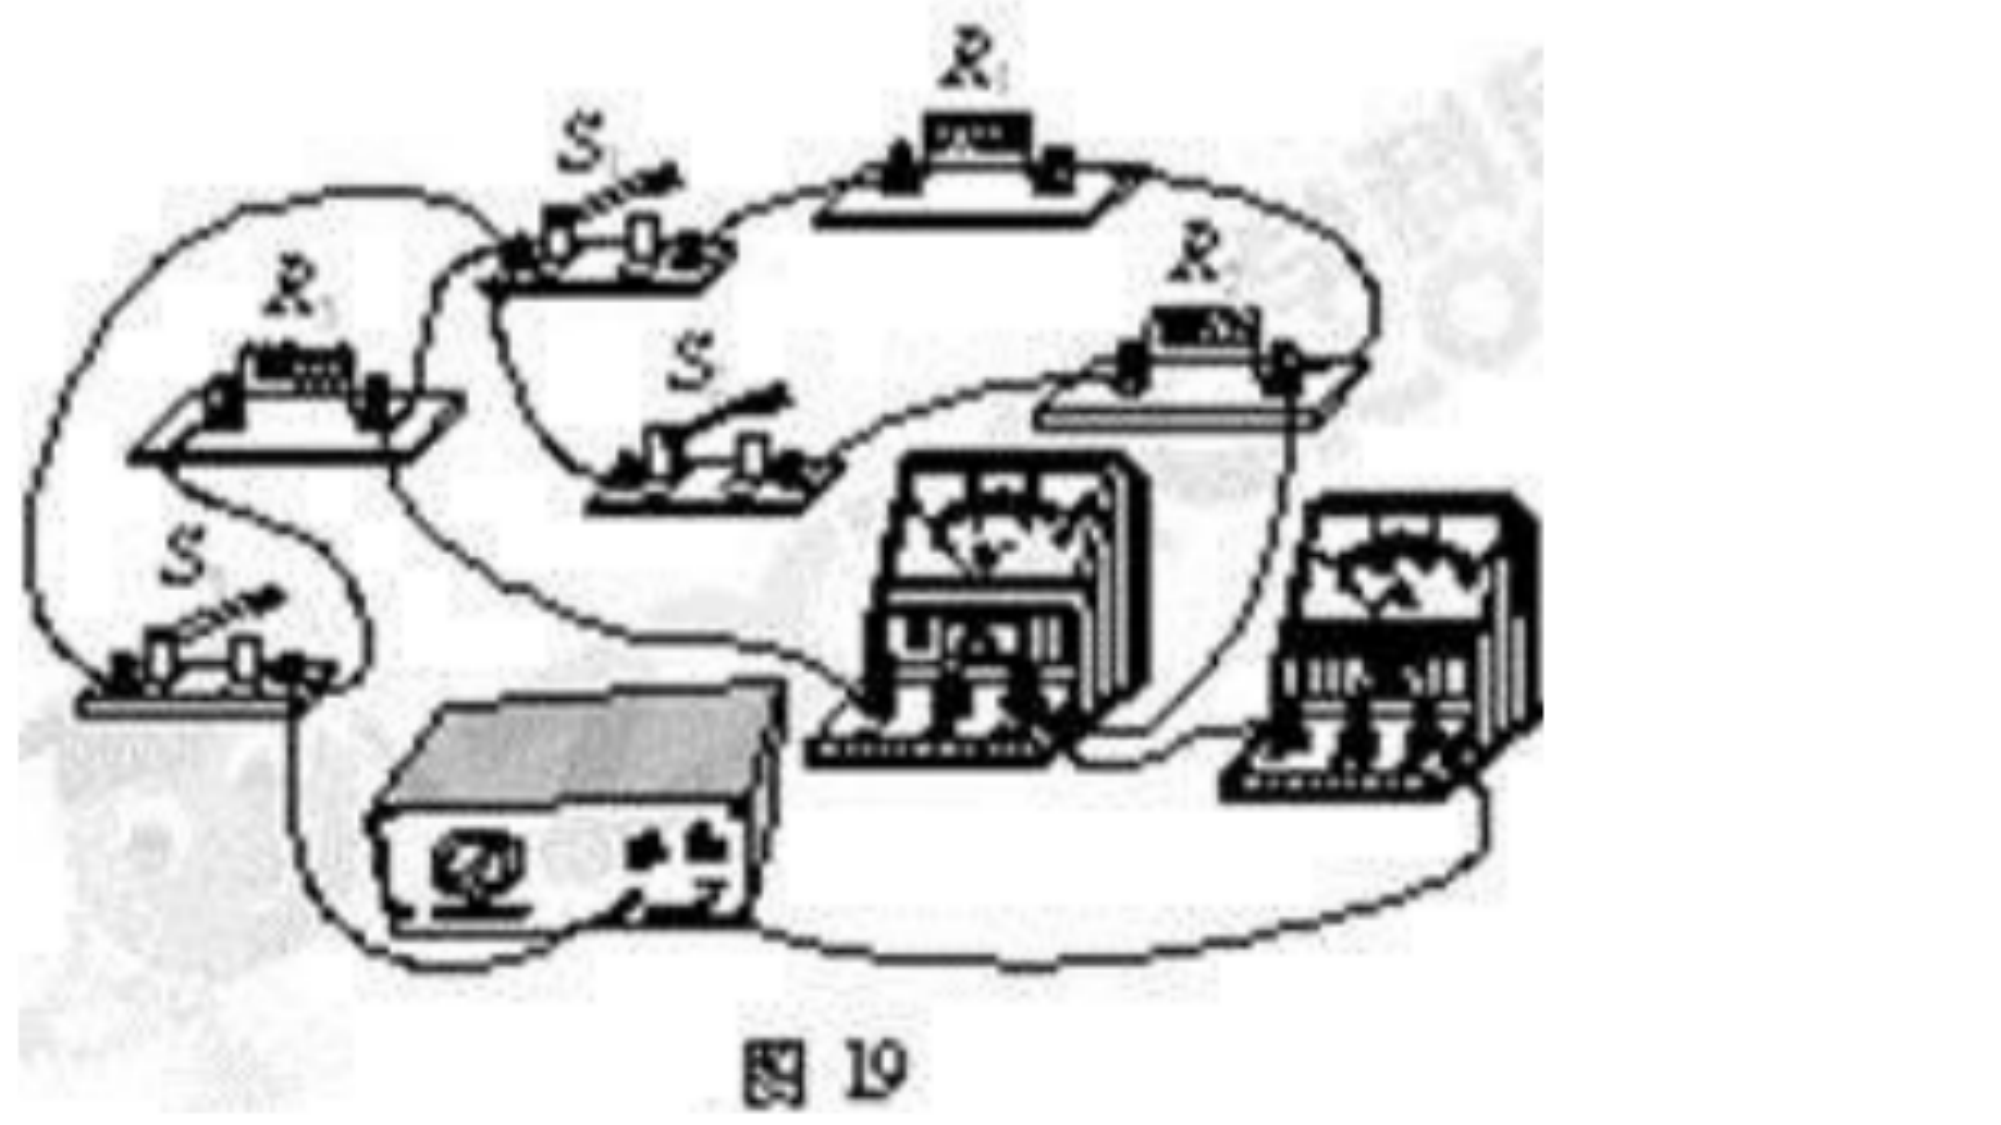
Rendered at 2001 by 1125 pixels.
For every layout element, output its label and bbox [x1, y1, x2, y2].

picture [0, 0, 1747, 1124]
